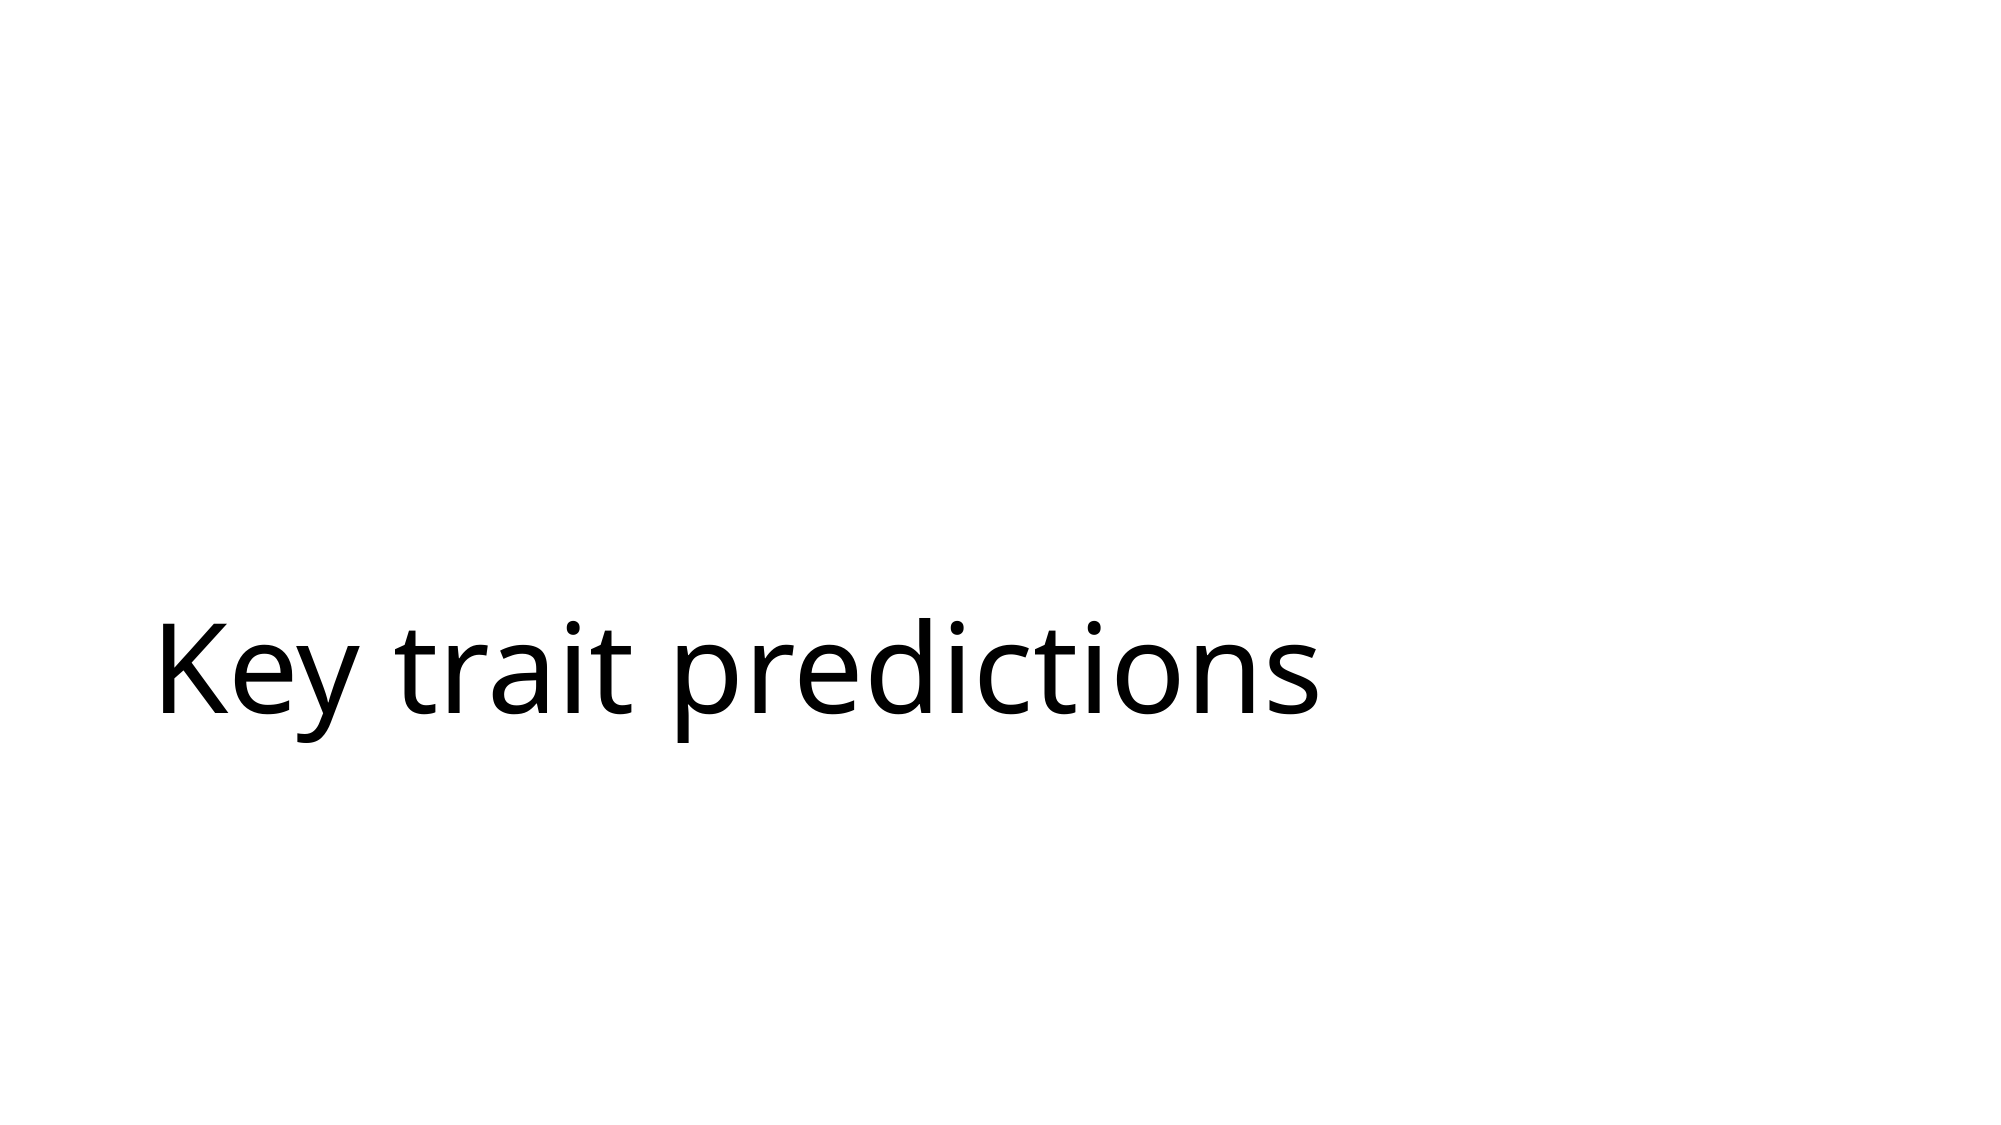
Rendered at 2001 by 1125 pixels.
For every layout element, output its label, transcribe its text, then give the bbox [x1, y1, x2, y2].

title Key trait predictions [136, 280, 1862, 749]
